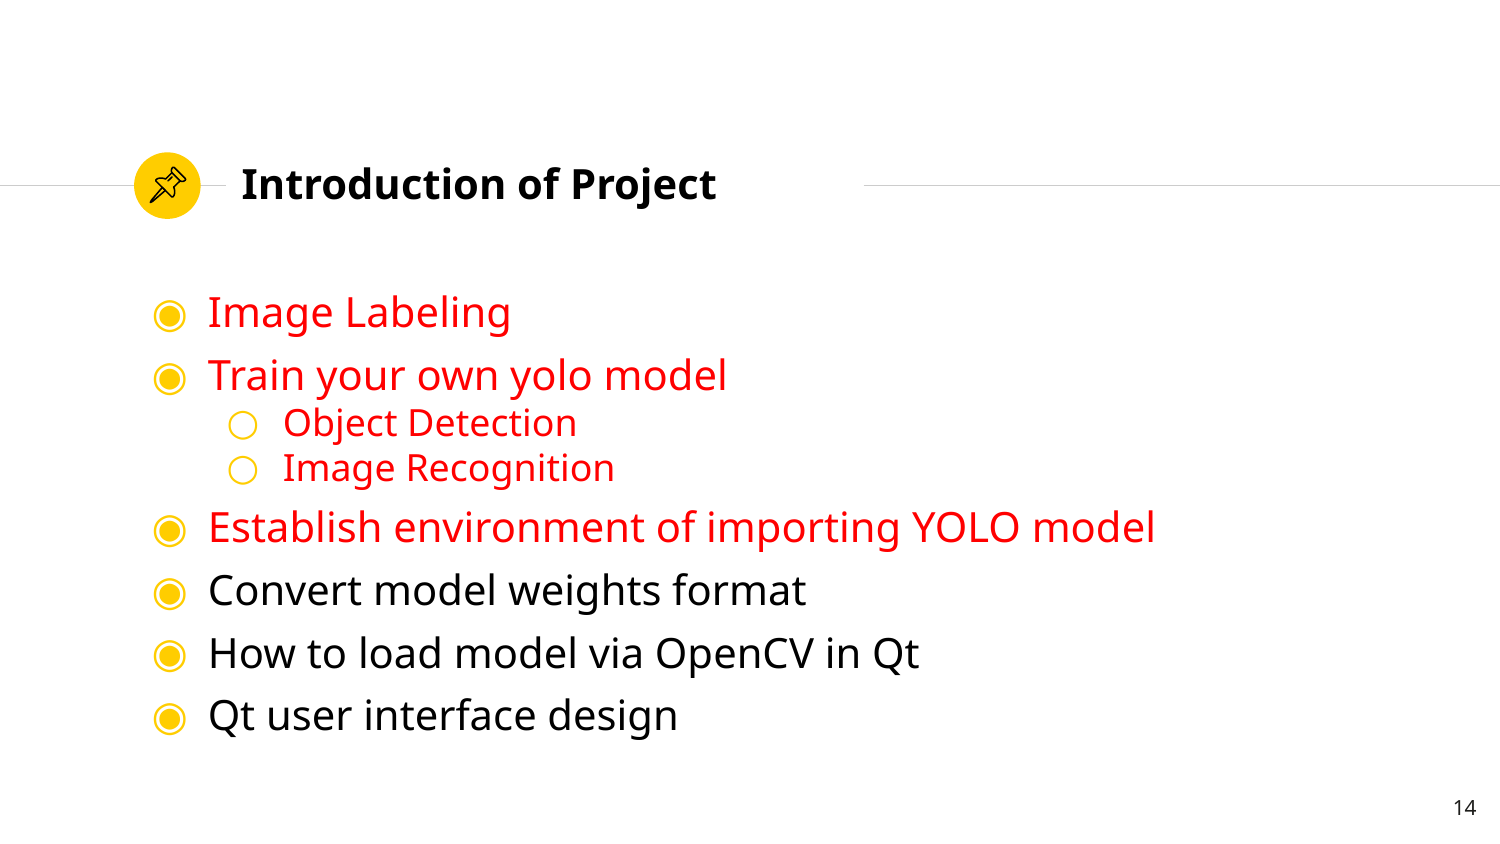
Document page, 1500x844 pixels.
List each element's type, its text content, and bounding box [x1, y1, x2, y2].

list Image Labeling Train your own yolo model Object Detection Image Recognition Establish environment of importing YOLO model Convert model weights format How to load model via OpenCV in Qt Qt user interface design [136, 271, 1254, 782]
title Introduction of Project [226, 146, 909, 219]
slide_number 14 [1401, 779, 1492, 844]
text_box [150, 166, 186, 203]
